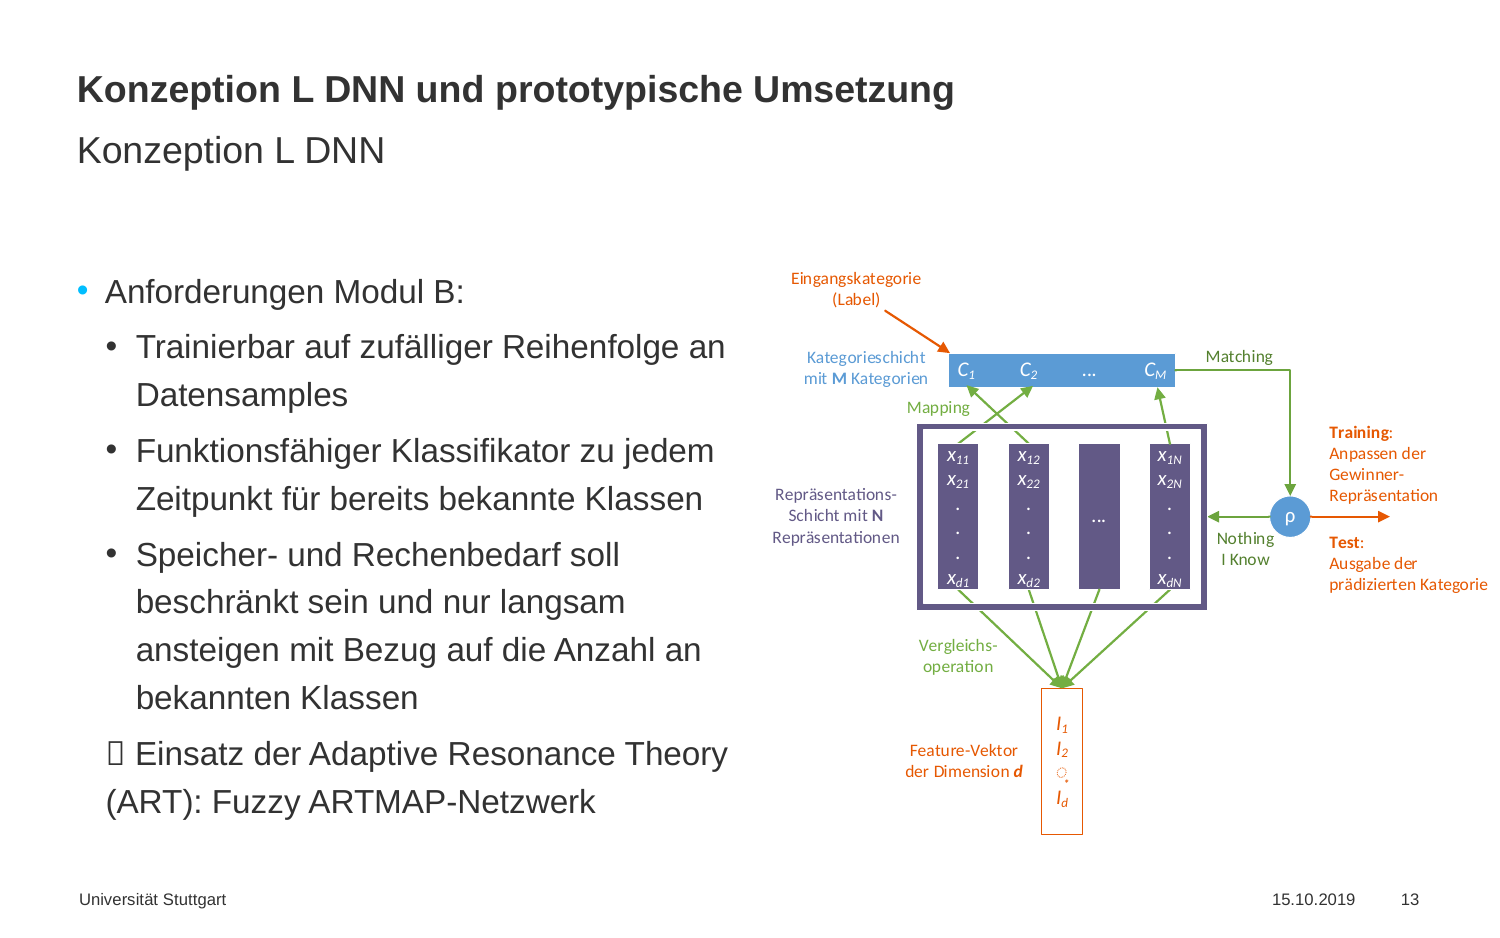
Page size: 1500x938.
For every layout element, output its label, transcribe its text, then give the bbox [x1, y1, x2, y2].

footer Universität Stuttgart [79, 888, 1072, 910]
list Konzeption L DNN [76, 117, 1424, 163]
title Konzeption L DNN und prototypische Umsetzung [76, 64, 1424, 111]
picture [761, 261, 1498, 835]
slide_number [1272, 888, 1360, 910]
list Anforderungen Modul B: Trainierbar auf zufälliger Reihenfolge an Datensamples Funktionsfähiger Klassifikator zu jedem Zeitpunkt für bereits bekannte Klassen Speicher- und Rechenbedarf soll beschränkt sein und nur langsam ansteigen mit Bezug auf die Anzahl an bekannten Klassen  Einsatz der Adaptive Resonance Theory (ART): Fuzzy ARTMAP-Netzwerk [76, 261, 761, 835]
slide_number 13 [1400, 888, 1438, 910]
